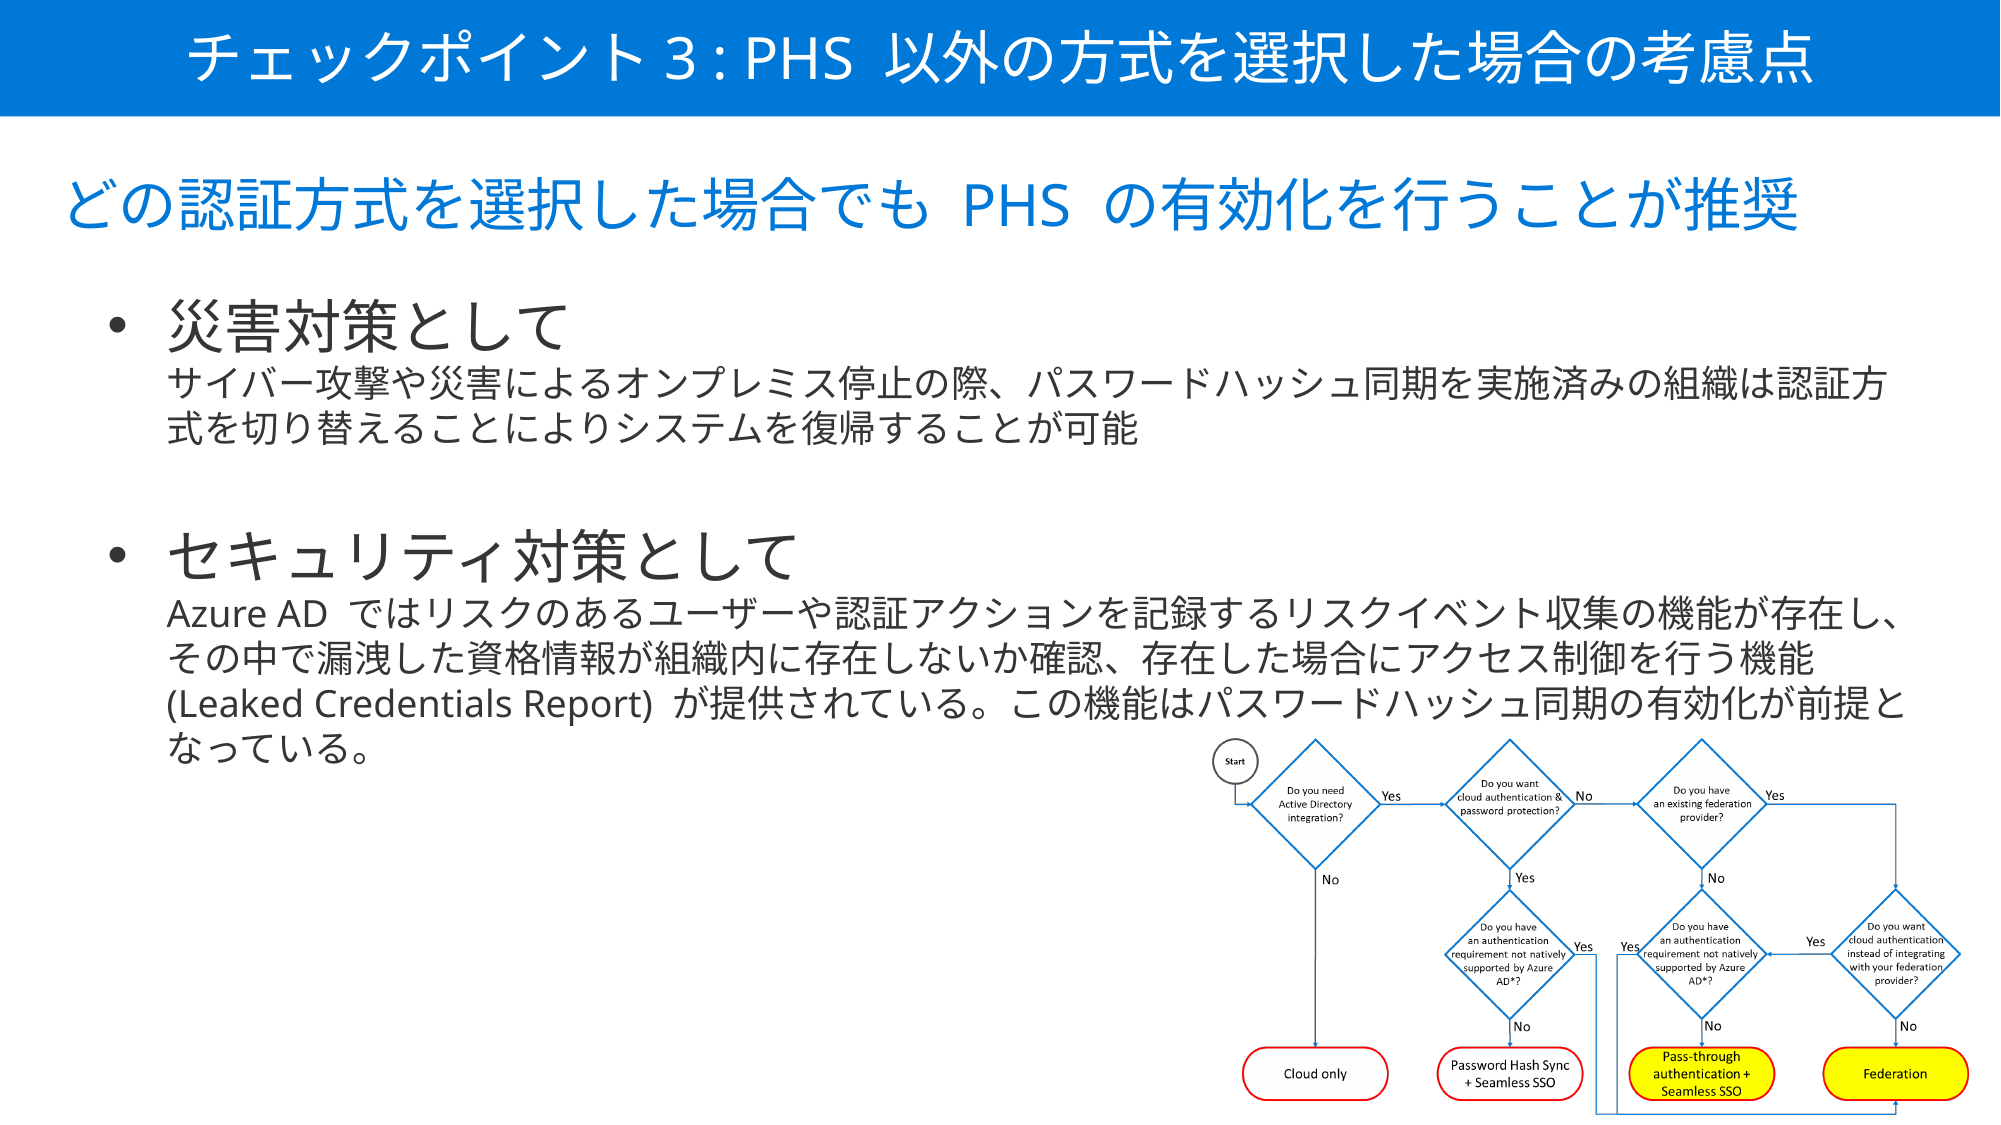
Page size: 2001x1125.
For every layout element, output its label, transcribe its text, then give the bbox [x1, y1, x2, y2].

text_box どの認証方式を選択した場合でも PHS の有効化を行うことが推奨 [30, 152, 1926, 264]
picture [1211, 738, 1969, 1115]
text_box 災害対策として サイバー攻撃や災害によるオンプレミス停止の際、パスワードハッシュ同期を実施済みの組織は認証方式を切り替えることによりシステムを復帰することが可能 セキュリティ対策として Azure AD ではリスクのあるユーザーや認証アクションを記録するリスクイベント収集の機能が存在し、その中で漏洩した資格情報が組織内に存在しないか確認、存在した場合にアクセス制御を行う機能 (Leaked Credentials Report) が提供されている。この機能はパスワードハッシュ同期の有効化が前提となっている。 [92, 282, 1934, 750]
text_box チェックポイント3 : PHS 以外の方式を選択した場合の考慮点 [0, 0, 2000, 117]
